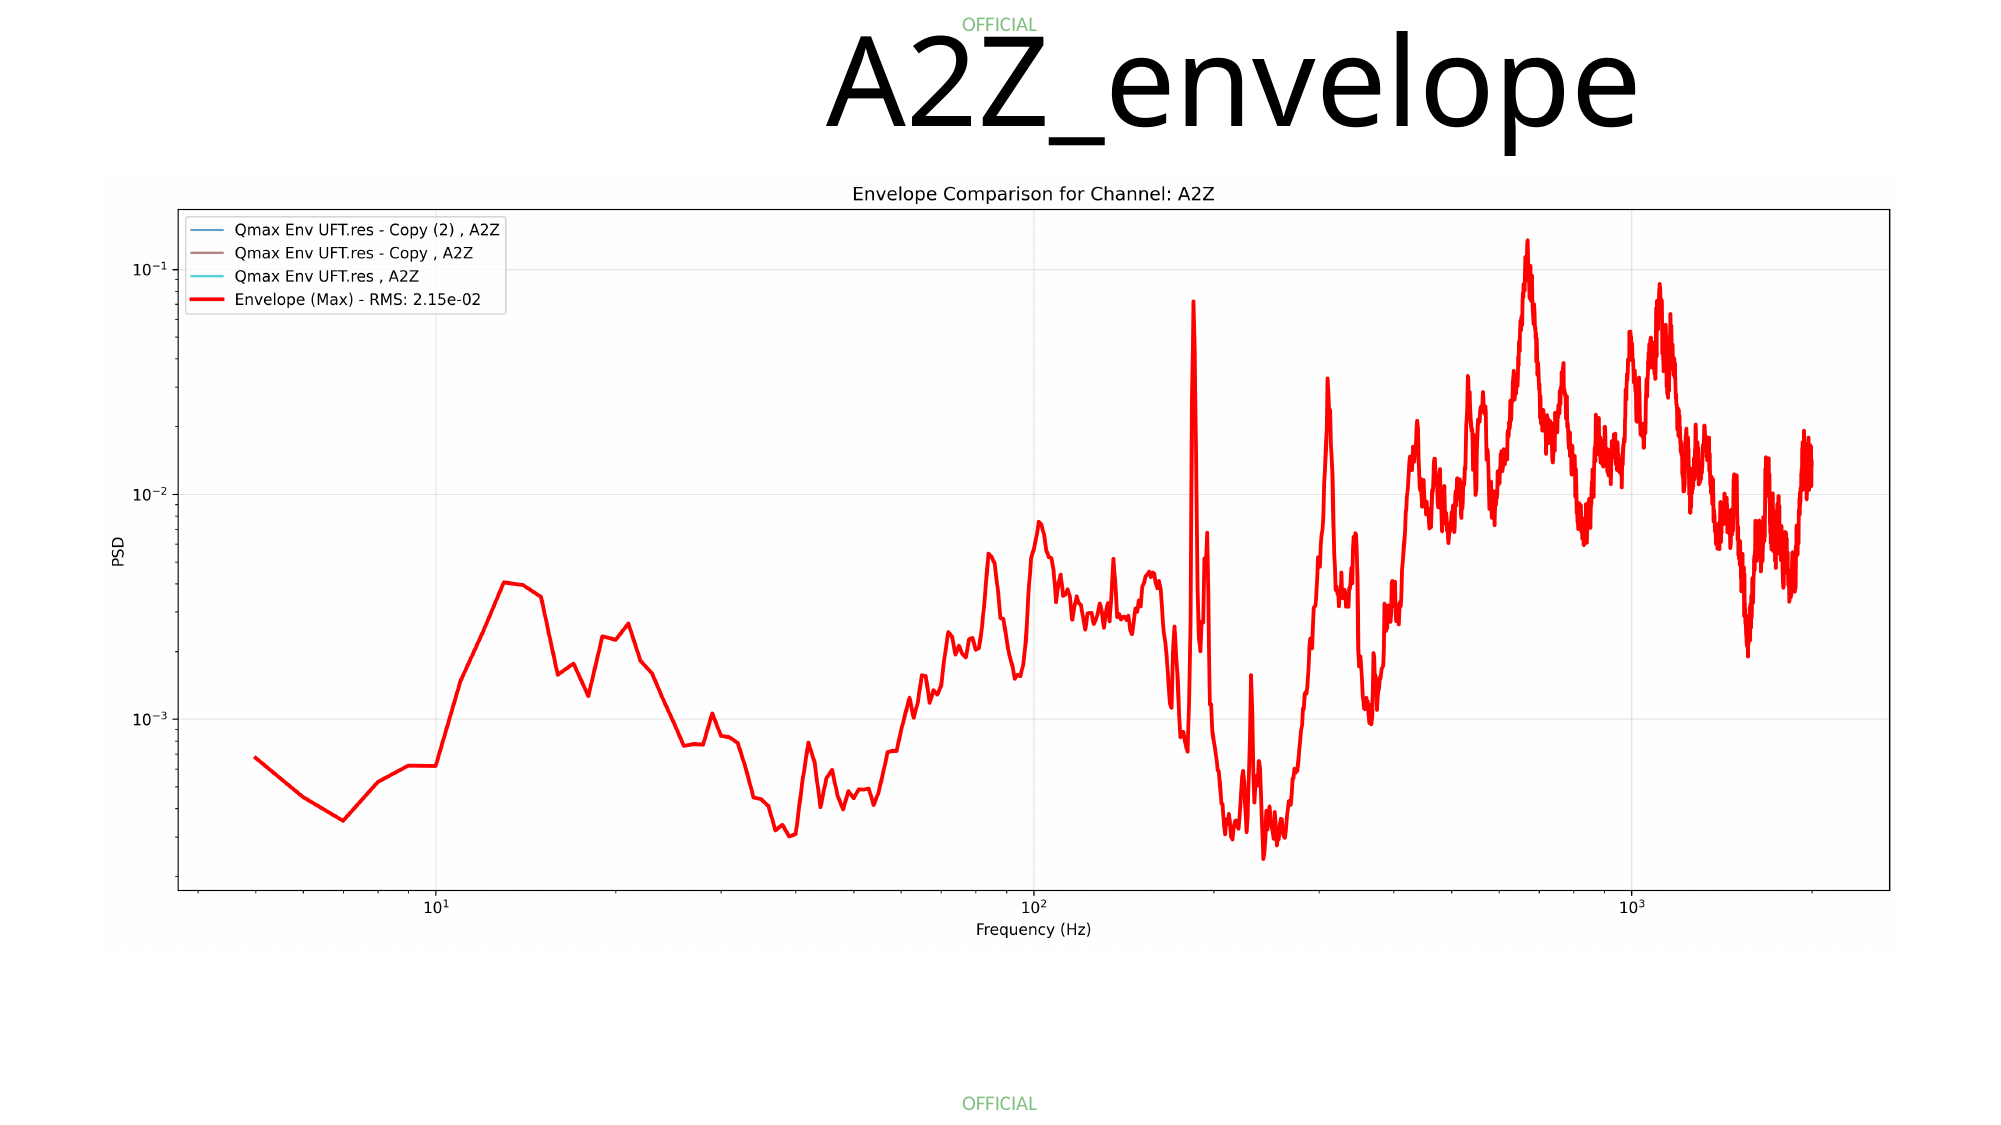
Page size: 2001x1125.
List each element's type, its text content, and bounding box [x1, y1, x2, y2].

title A2Z_envelope [469, 0, 2000, 161]
picture [99, 175, 1901, 950]
